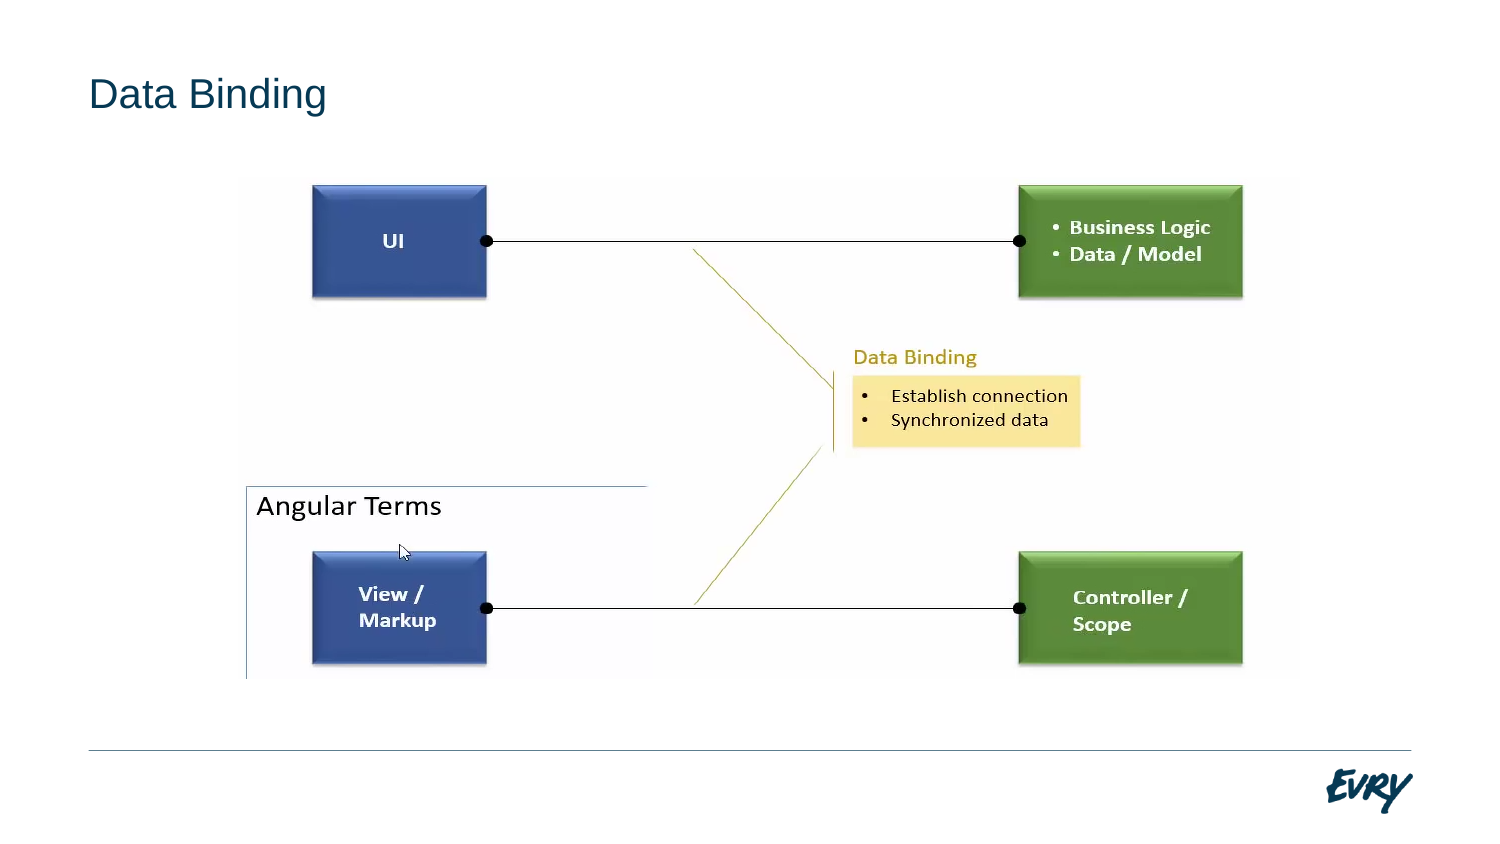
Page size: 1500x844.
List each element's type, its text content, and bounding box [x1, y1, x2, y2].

title Data Binding [88, 62, 556, 227]
picture [1376, 779, 1383, 785]
picture [1388, 779, 1413, 814]
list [238, 177, 1300, 679]
picture [1326, 768, 1413, 814]
